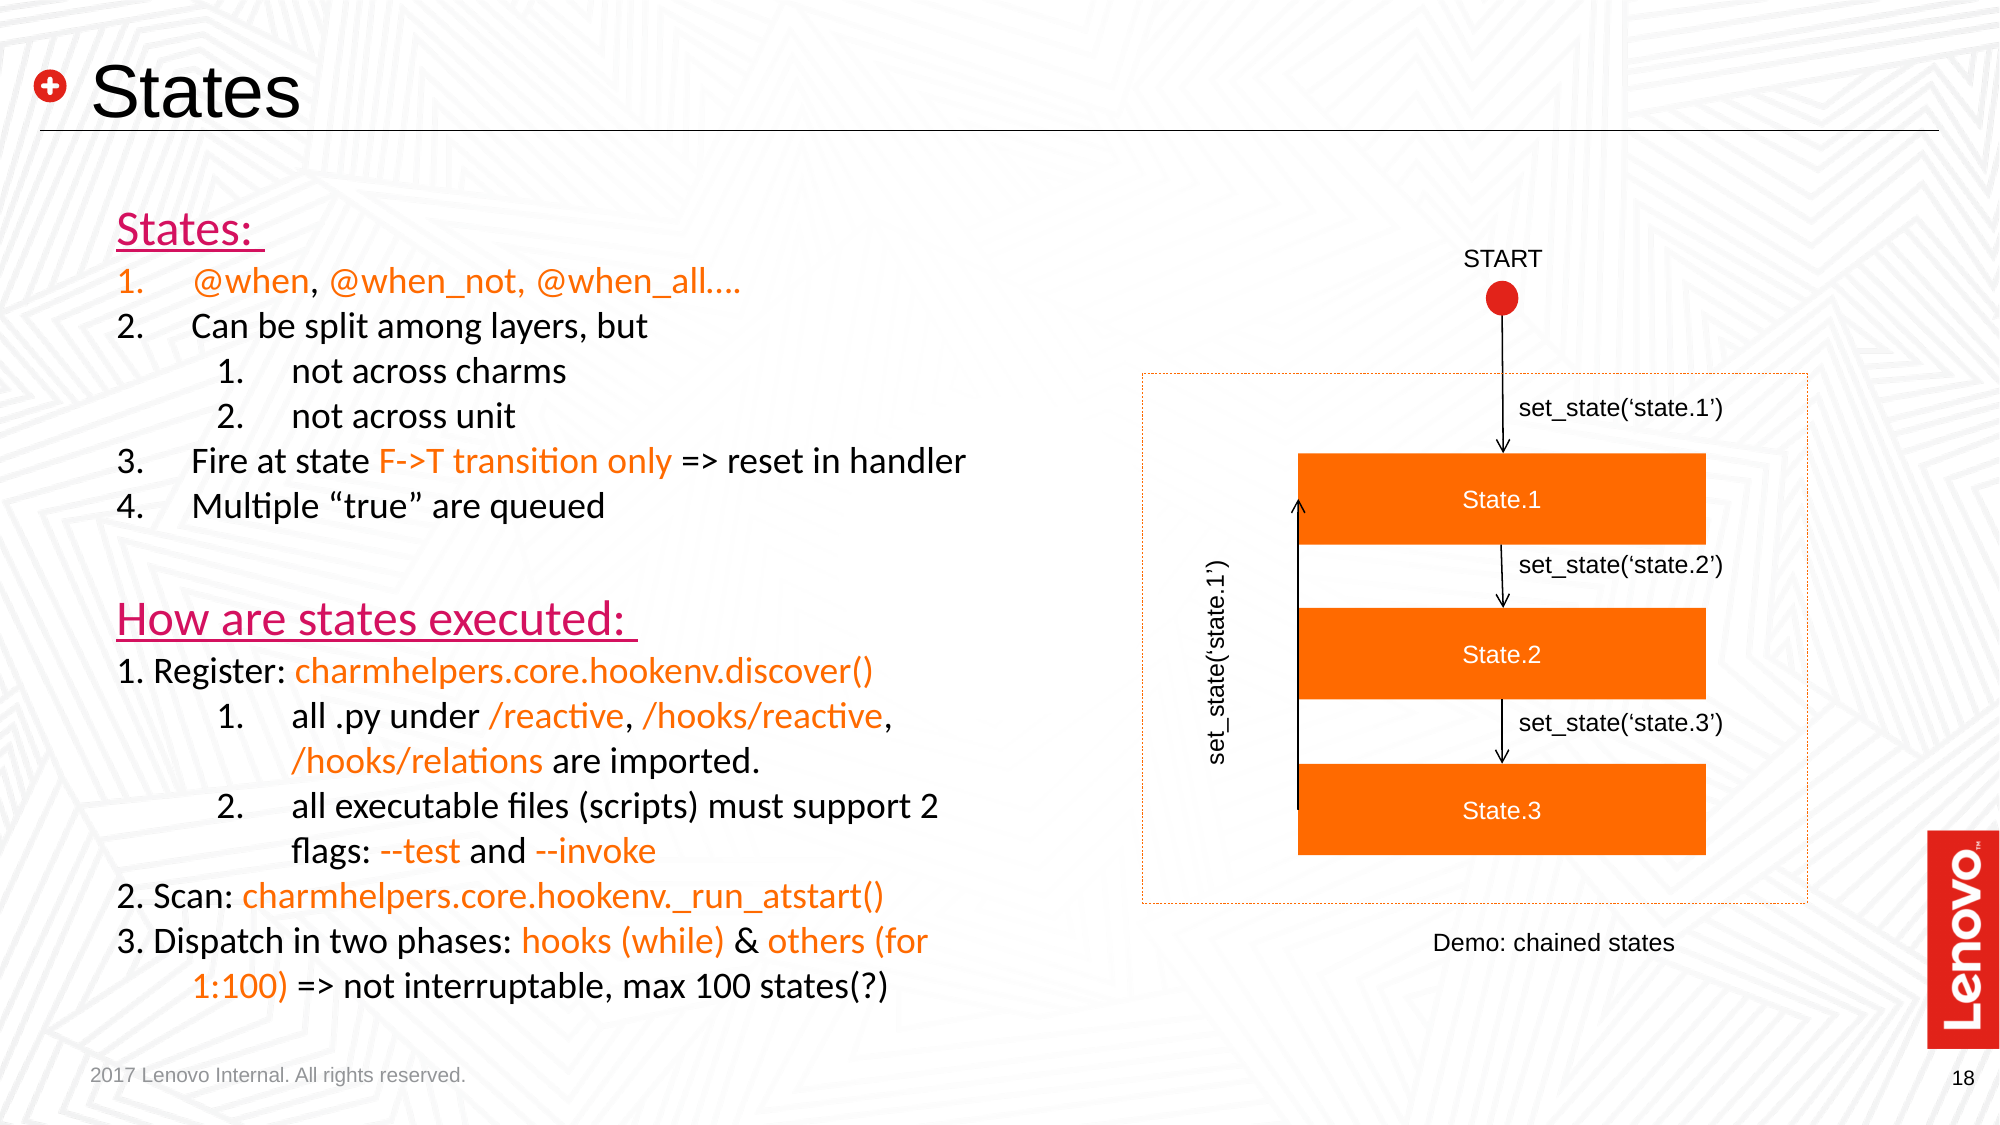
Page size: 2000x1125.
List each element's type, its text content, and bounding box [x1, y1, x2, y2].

footer 2017 Lenovo Internal. All rights reserved. [90, 1061, 486, 1088]
text_box States: @when, @when_not, @when_all…. Can be split among layers, but not across charms not across unit Fire at state F->T transition only => reset in handler Multiple “true” are queued How are states executed: 1. Register: charmhelpers.core.hookenv.discover() all .py under /reactive, /hooks/reactive, /hooks/relations are imported. all executable files (scripts) must support 2 flags: --test and --invoke 2. Scan: charmhelpers.core.hookenv._run_atstart() 3. Dispatch in two phases: hooks (while) & others (for 1:100) => not interruptable, max 100 states(?) [101, 188, 997, 1014]
text_box [101, 162, 1928, 965]
picture [0, 0, 2000, 1125]
text_box Demo: chained states [1418, 918, 1691, 964]
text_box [1142, 235, 1808, 904]
title States [90, 45, 1907, 129]
